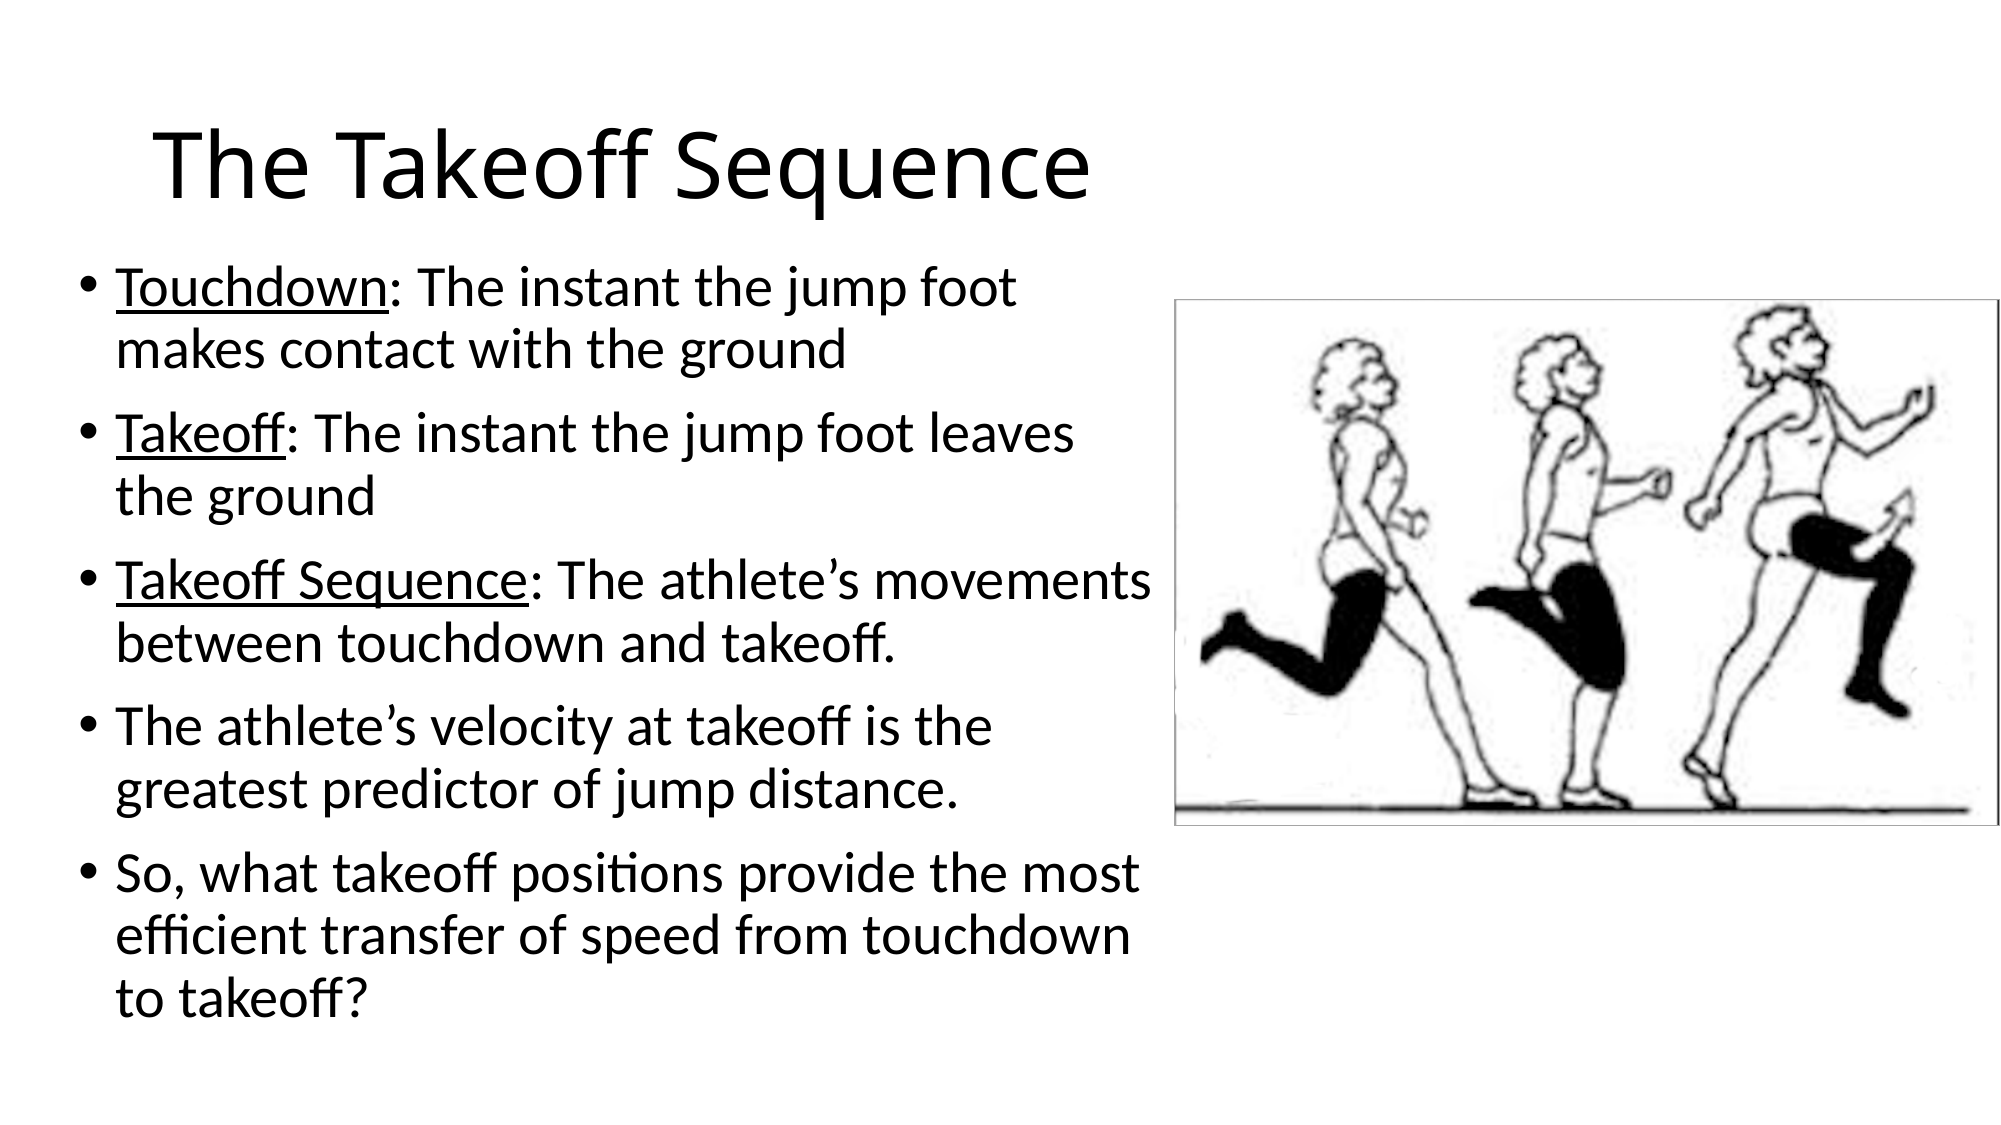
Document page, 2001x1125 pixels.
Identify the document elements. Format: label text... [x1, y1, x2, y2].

list Touchdown: The instant the jump foot makes contact with the ground Takeoff: The instant the jump foot leaves the ground Takeoff Sequence: The athlete’s movements between touchdown and takeoff. The athlete’s velocity at takeoff is the greatest predictor of jump distance. So, what takeoff positions provide the most efficient transfer of speed from touchdown to takeoff? [63, 248, 1177, 1086]
title The Takeoff Sequence [137, 59, 1863, 278]
picture [1174, 299, 2000, 826]
